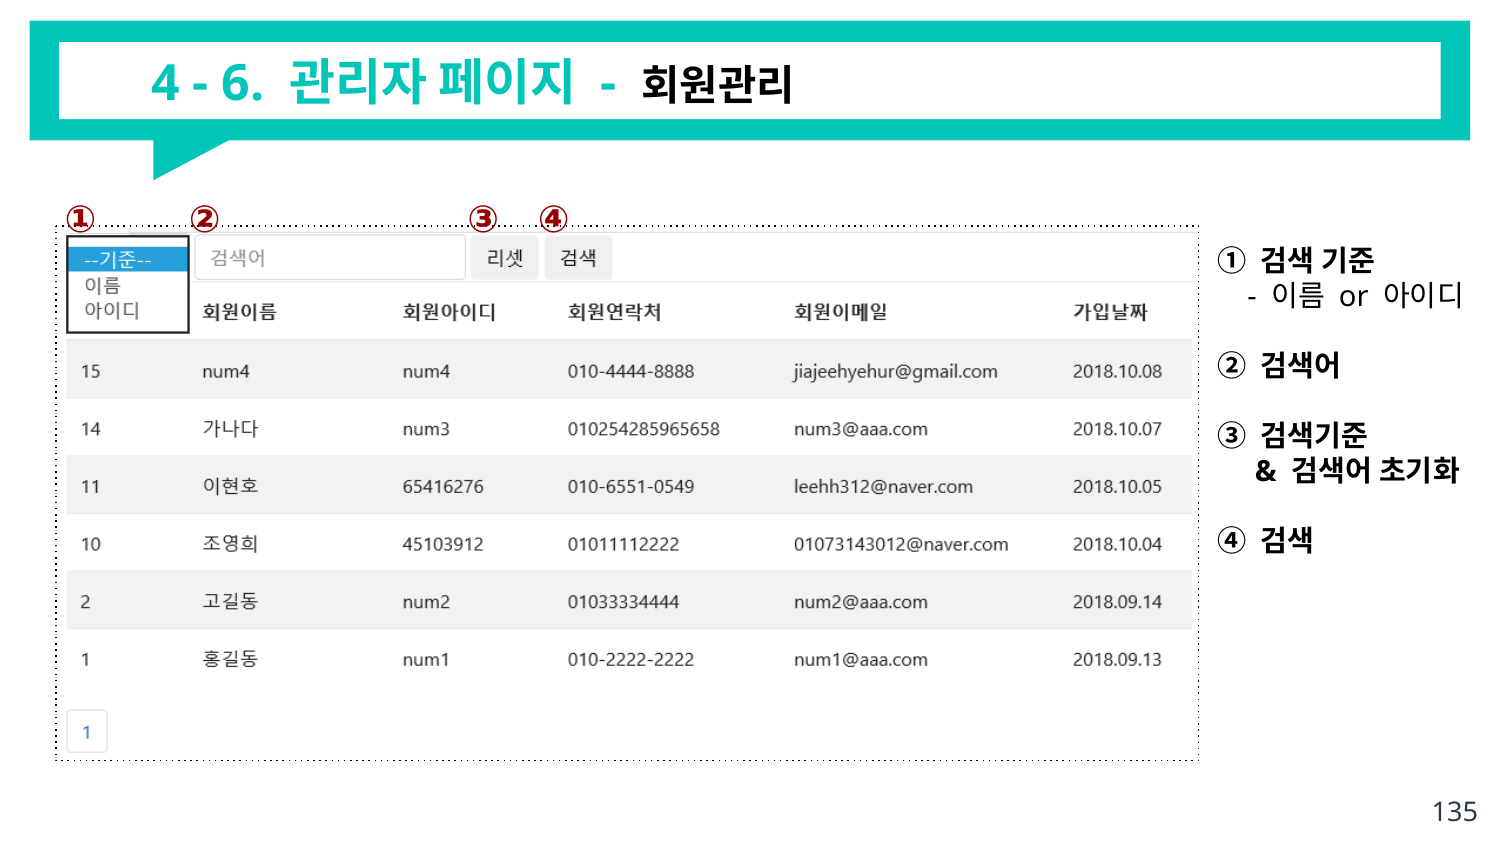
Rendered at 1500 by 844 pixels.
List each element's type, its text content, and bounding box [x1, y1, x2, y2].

slide_number ‹#› [1410, 779, 1500, 844]
text_box ① 검색 기준 - 이름 or 아이디 ② 검색어 ③ 검색기준 & 검색어 초기화 ④ 검색 [1203, 227, 1500, 759]
title 4 - 6. 관리자 페이지 - 회원관리 [136, 20, 1441, 141]
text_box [49, 180, 1199, 760]
